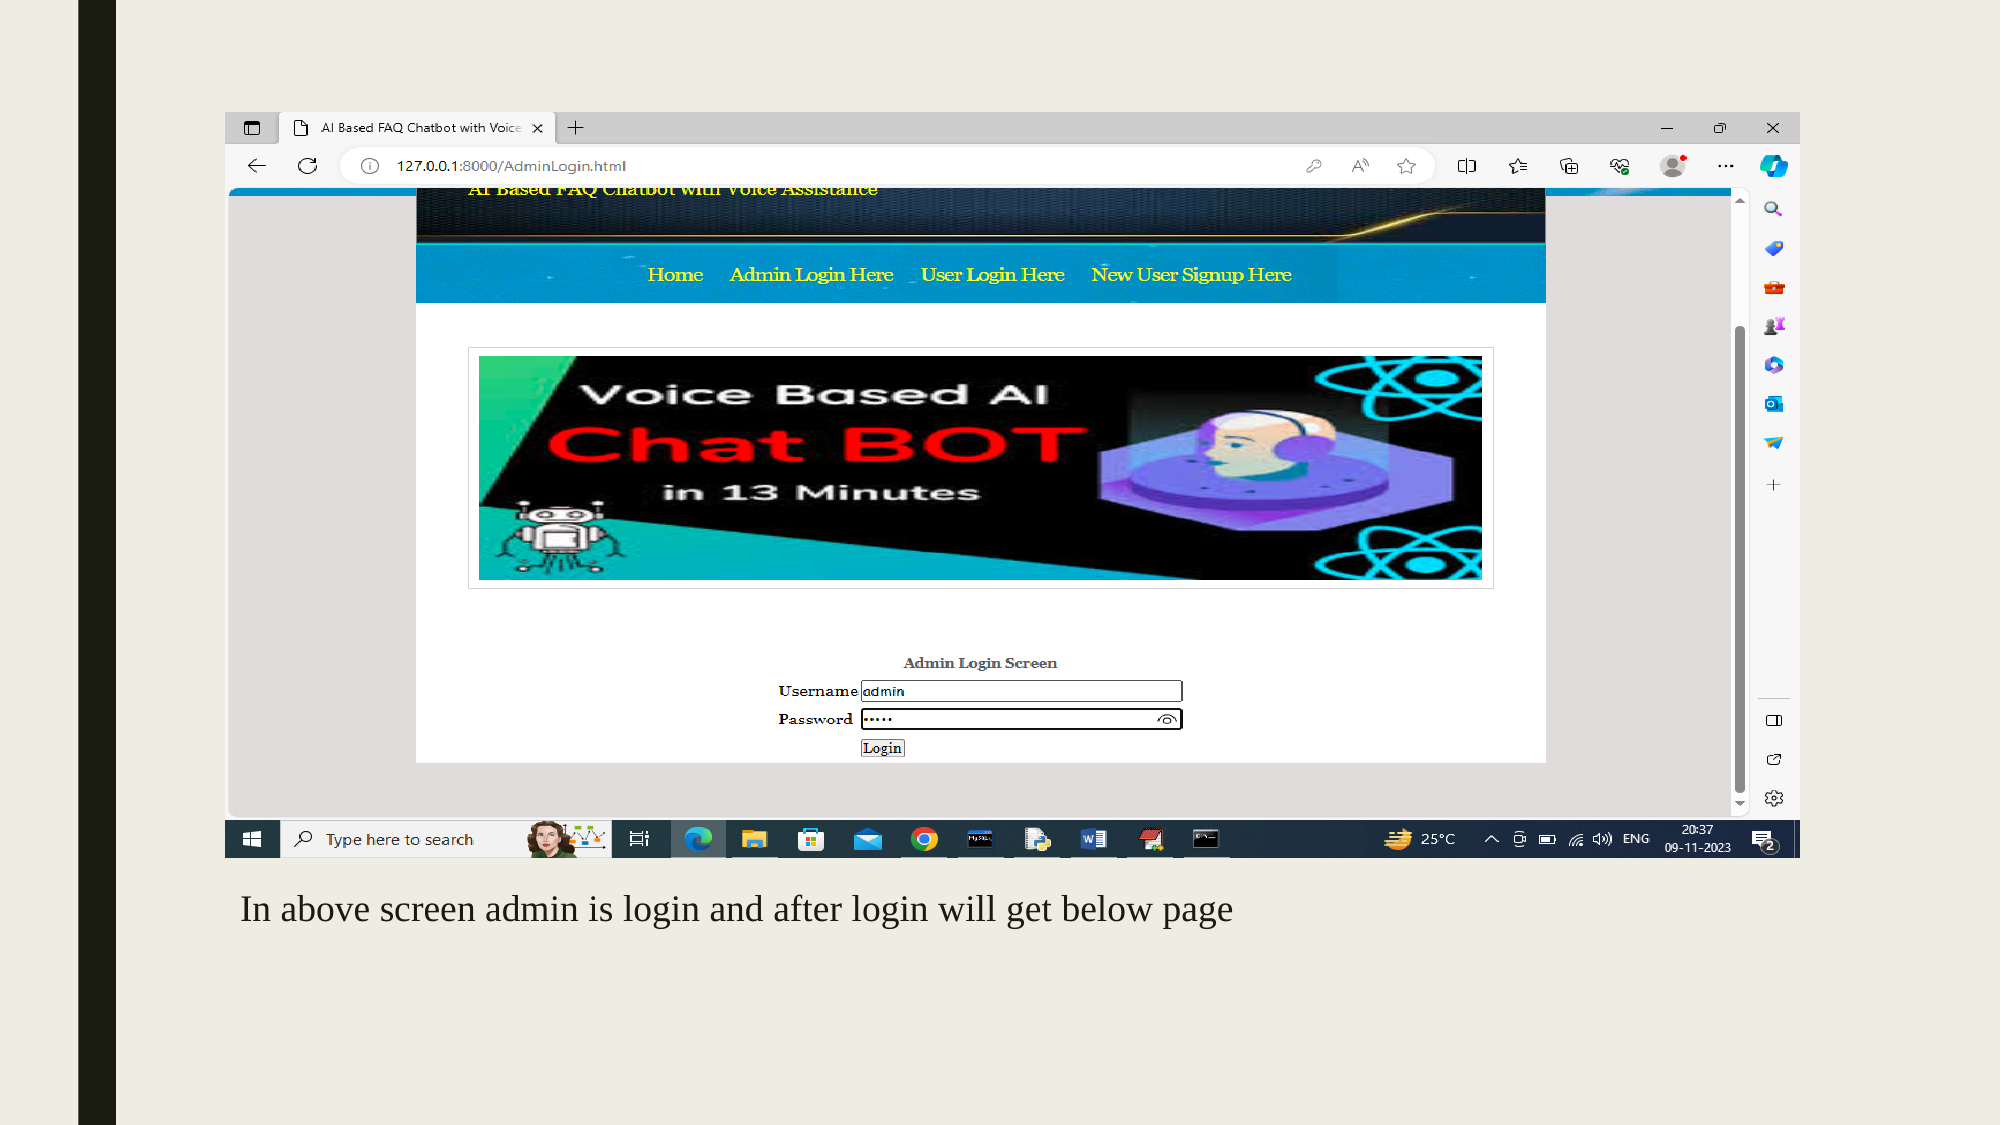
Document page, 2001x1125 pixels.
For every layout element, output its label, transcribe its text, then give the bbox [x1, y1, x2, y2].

picture [224, 112, 1800, 858]
list In above screen admin is login and after login will get below page [225, 880, 1800, 963]
